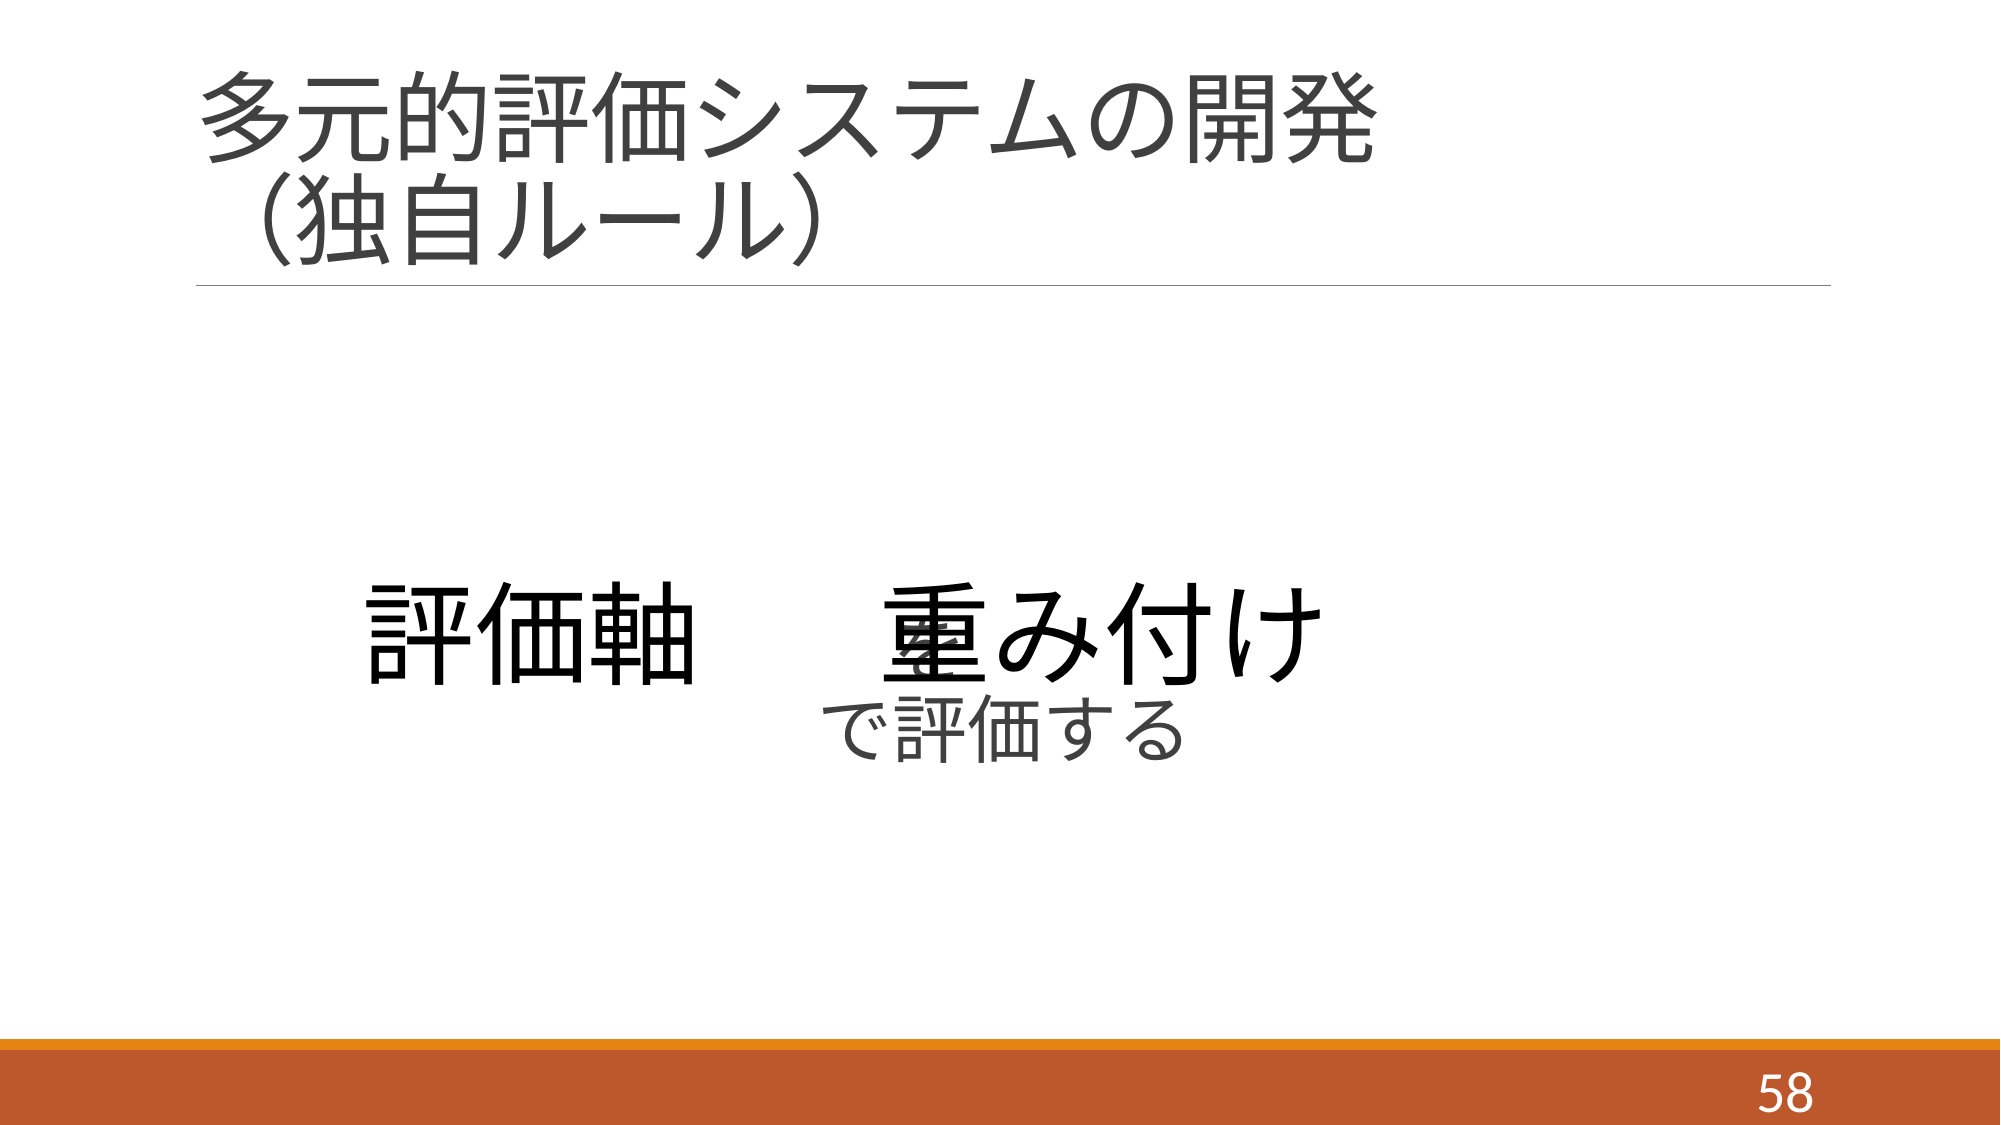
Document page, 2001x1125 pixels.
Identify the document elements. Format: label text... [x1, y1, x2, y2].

text_box 評価軸 [348, 557, 806, 707]
list を で評価する [180, 302, 1830, 963]
title 多元的評価システムの開発 （独自ルール） [180, 47, 1830, 285]
text_box 重み付け [864, 557, 1388, 707]
slide_number 57 [1414, 1059, 1830, 1120]
